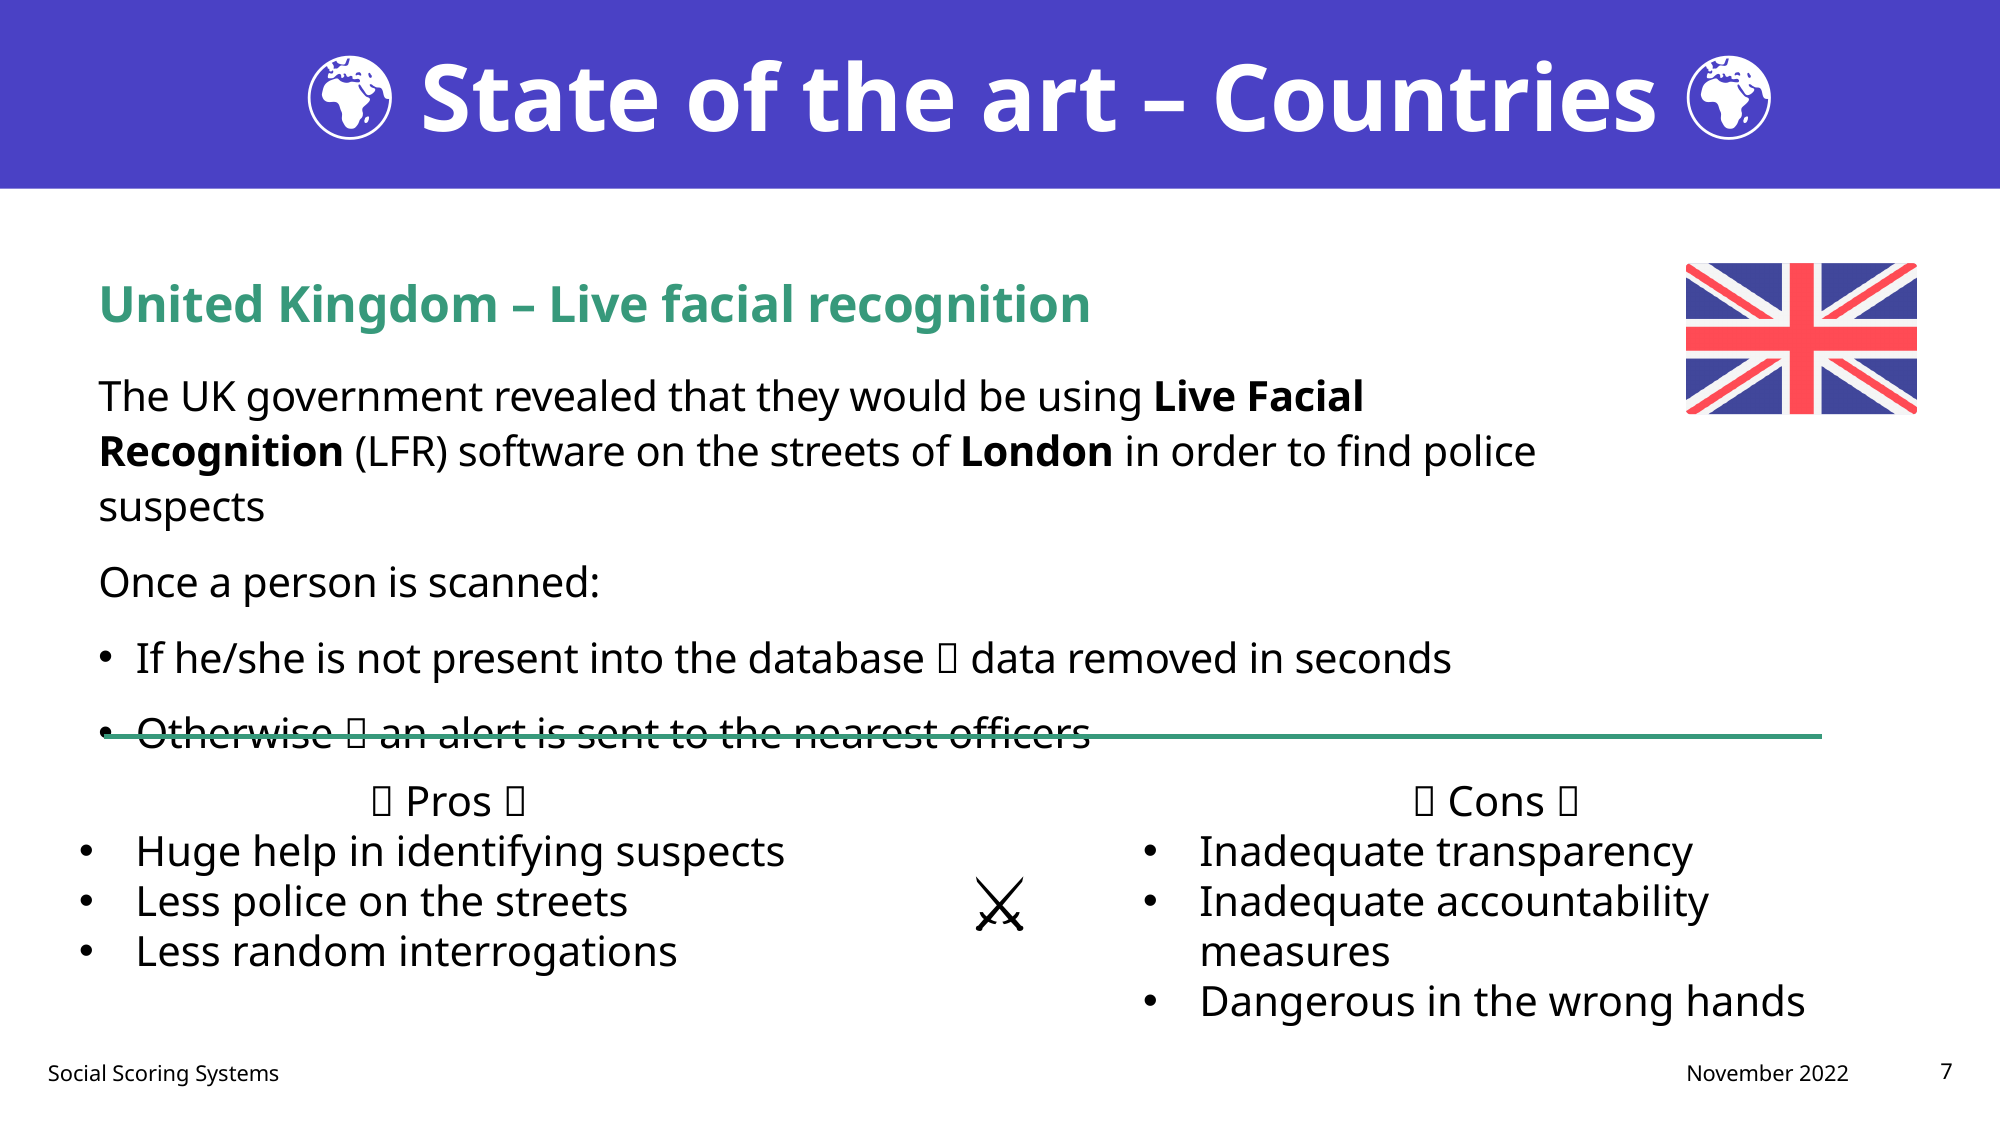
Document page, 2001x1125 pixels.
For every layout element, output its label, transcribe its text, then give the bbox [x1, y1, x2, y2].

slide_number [1150, 1042, 1864, 1103]
picture [1686, 223, 1917, 454]
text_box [64, 767, 1865, 1036]
slide_number 7 [1864, 1042, 1968, 1103]
title 🌍 State of the art – Countries 🌍 [204, 31, 1852, 159]
list The UK government revealed that they would be using Live Facial Recognition (LFR) software on the streets of London in order to find police suspects Once a person is scanned: If he/she is not present into the database  data removed in seconds Otherwise  an alert is sent to the nearest officers [83, 357, 1593, 710]
footer Social Scoring Systems [33, 1042, 827, 1103]
list United Kingdom – Live facial recognition [83, 259, 1406, 357]
